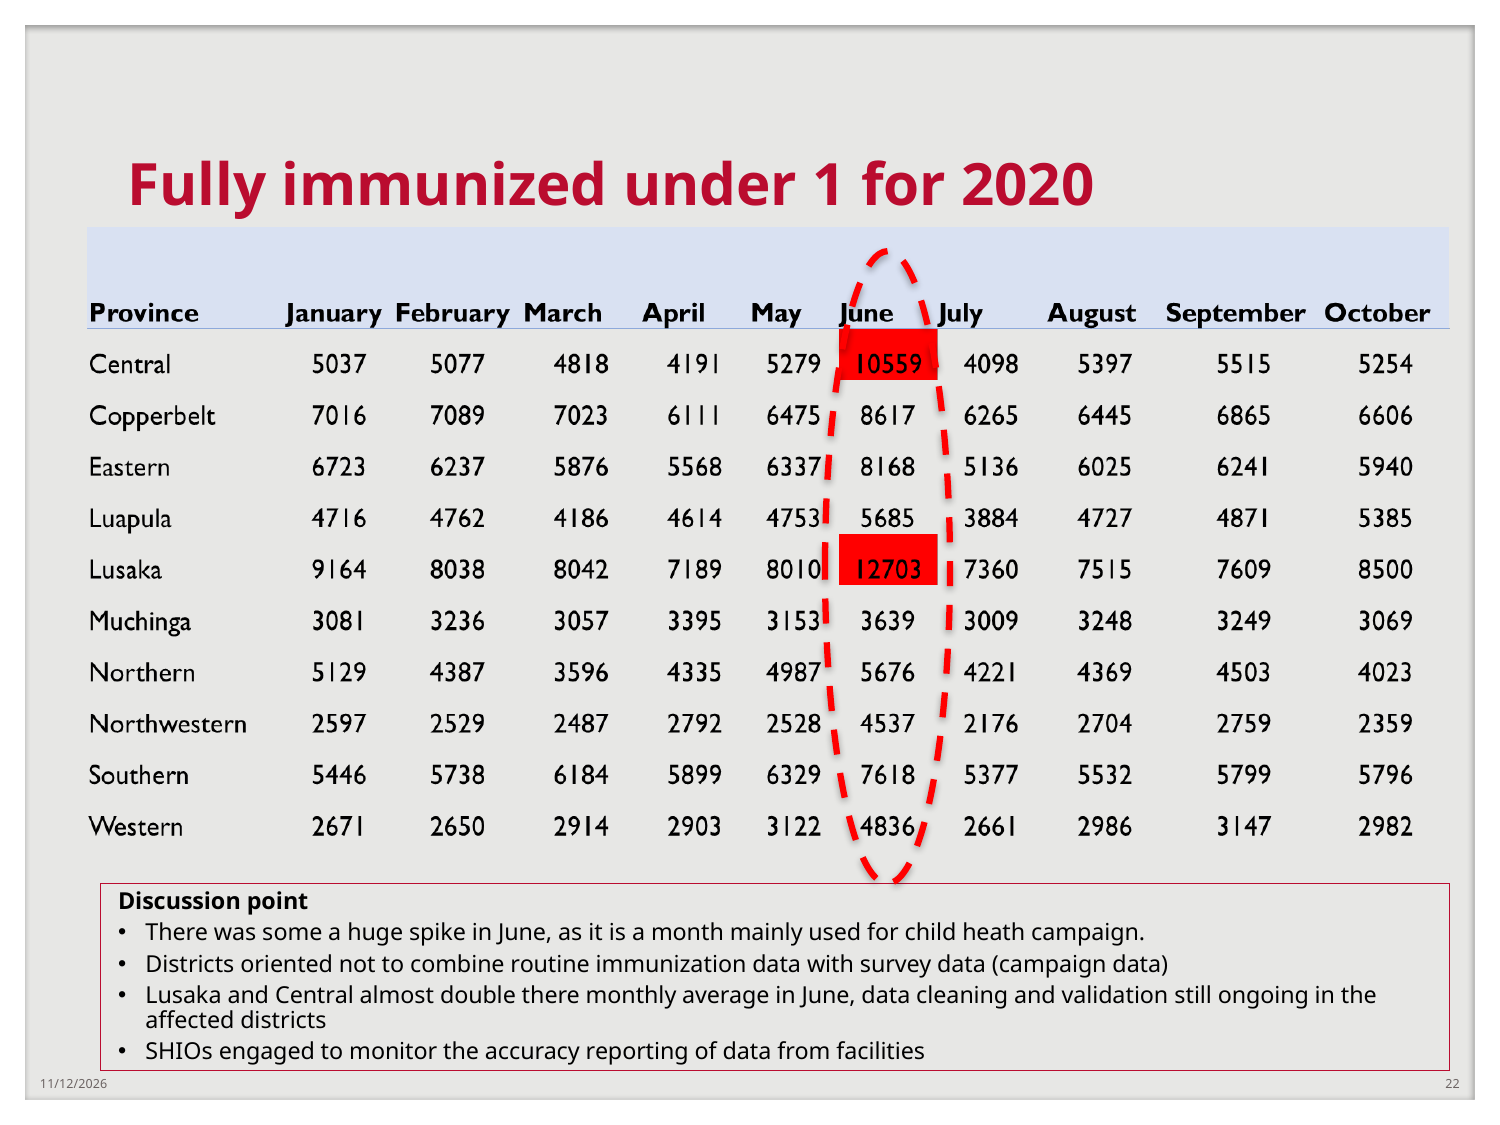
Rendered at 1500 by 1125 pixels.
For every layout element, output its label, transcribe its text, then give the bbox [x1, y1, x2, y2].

picture [87, 226, 1451, 860]
title Fully immunized under 1 for 2020 [112, 139, 1463, 225]
text_box Discussion point There was some a huge spike in June, as it is a month mainly used for child heath campaign. Districts oriented not to combine routine immunization data with survey data (campaign data) Lusaka and Central almost double there monthly average in June, data cleaning and validation still ongoing in the affected districts SHIOs engaged to monitor the accuracy reporting of data from facilities [100, 883, 1450, 1071]
slide_number 22 [1125, 1069, 1475, 1100]
text_box [867, 868, 908, 885]
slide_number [24, 1069, 375, 1100]
